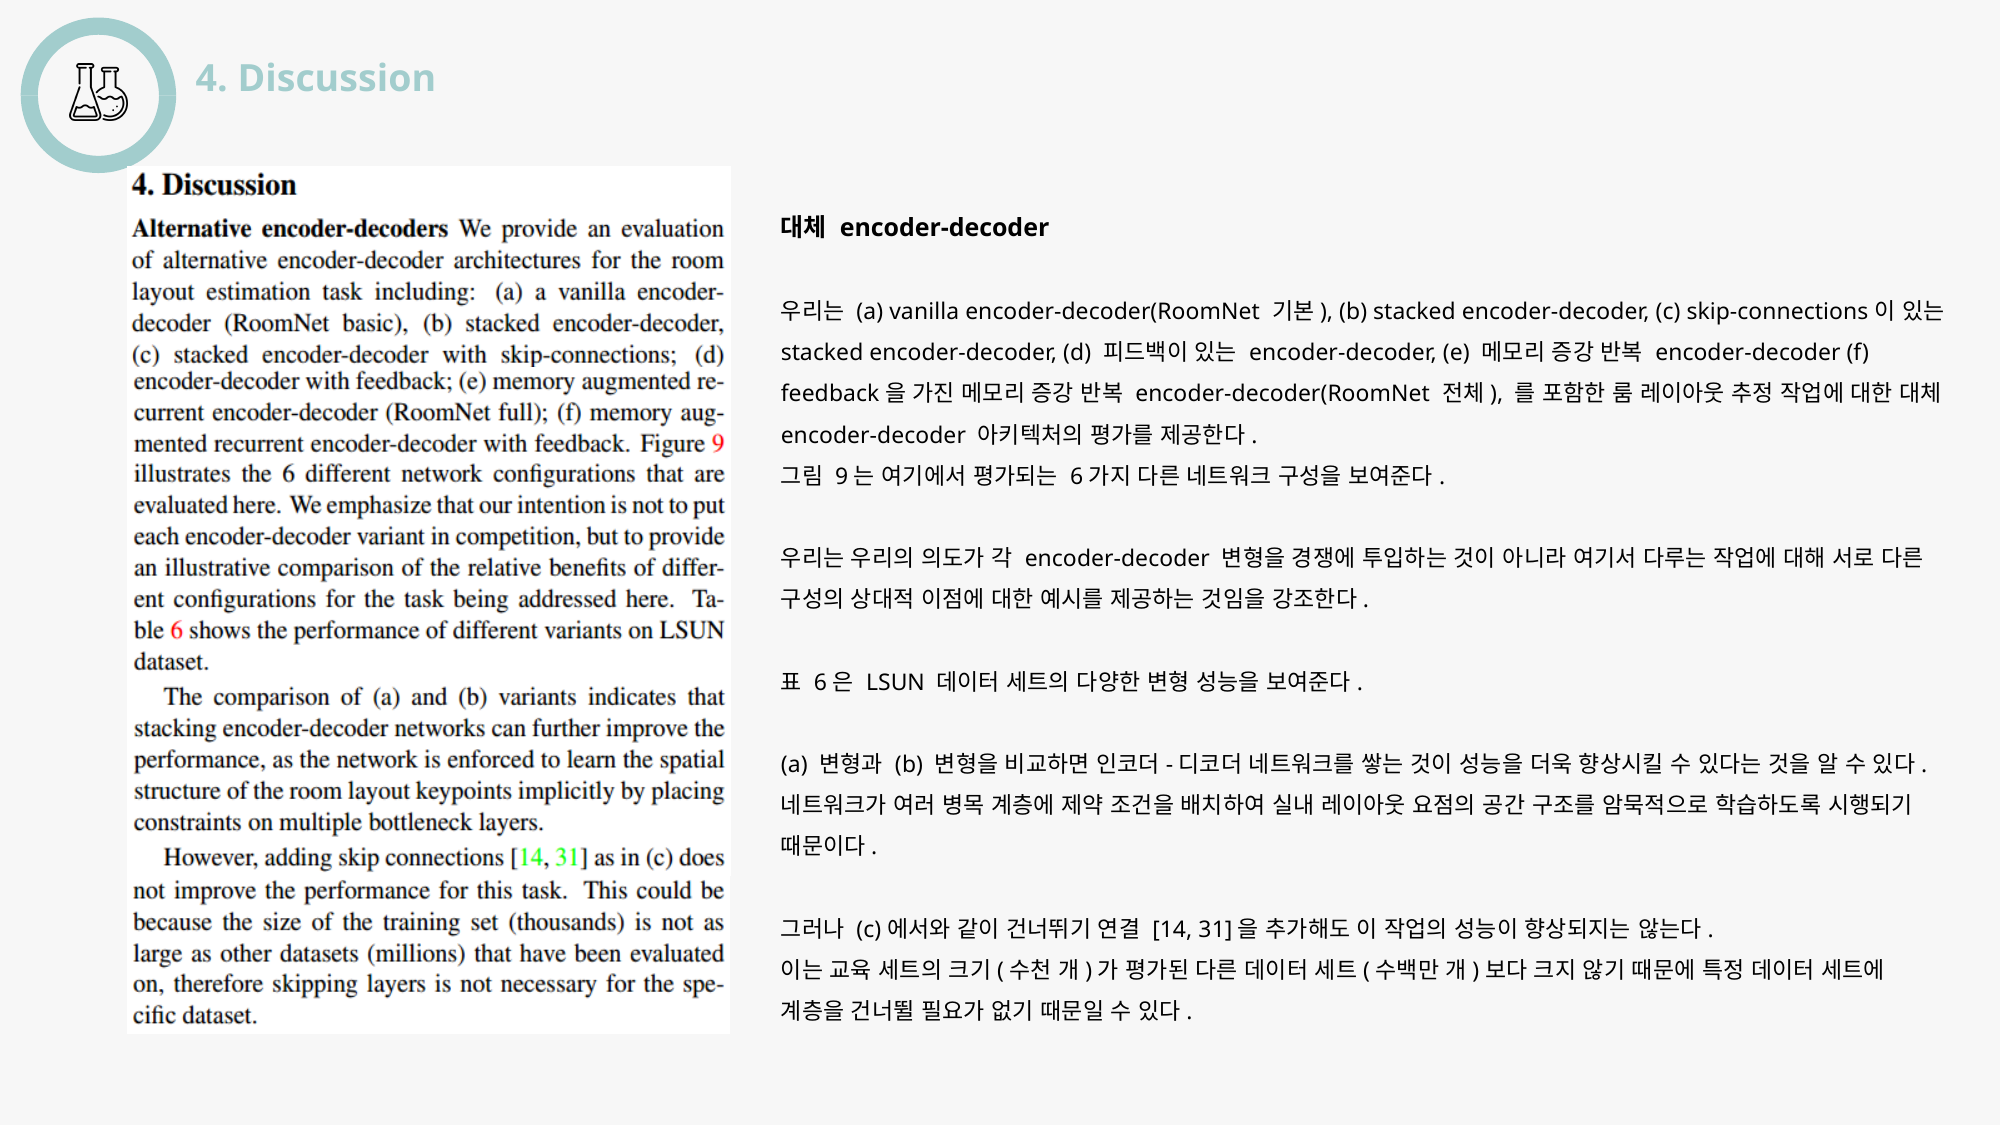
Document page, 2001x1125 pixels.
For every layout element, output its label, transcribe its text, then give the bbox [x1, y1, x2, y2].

text_box 대체 encoder-decoder 우리는 (a) vanilla encoder-decoder(RoomNet 기본), (b) stacked encoder-decoder, (c) skip-connections이 있는 stacked encoder-decoder, (d) 피드백이 있는 encoder-decoder, (e) 메모리 증강 반복 encoder-decoder (f) feedback을 가진 메모리 증강 반복 encoder-decoder(RoomNet 전체), 를 포함한 룸 레이아웃 추정 작업에 대한 대체 encoder-decoder 아키텍처의 평가를 제공한다. 그림 9는 여기에서 평가되는 6가지 다른 네트워크 구성을 보여준다. 우리는 우리의 의도가 각 encoder-decoder 변형을 경쟁에 투입하는 것이 아니라 여기서 다루는 작업에 대해 서로 다른 구성의 상대적 이점에 대한 예시를 제공하는 것임을 강조한다. 표 6은 LSUN 데이터 세트의 다양한 변형 성능을 보여준다. (a) 변형과 (b) 변형을 비교하면 인코더-디코더 네트워크를 쌓는 것이 성능을 더욱 향상시킬 수 있다는 것을 알 수 있다. 네트워크가 여러 병목 계층에 제약 조건을 배치하여 실내 레이아웃 요점의 공간 구조를 암묵적으로 학습하도록 시행되기 때문이다. 그러나 (c)에서와 같이 건너뛰기 연결 [14, 31]을 추가해도 이 작업의 성능이 향상되지는 않는다. 이는 교육 세트의 크기(수천 개)가 평가된 다른 데이터 세트(수백만 개)보다 크지 않기 때문에 특정 데이터 세트에 계층을 건너뛸 필요가 없기 때문일 수 있다. [766, 189, 1969, 1032]
text_box [19, 16, 178, 97]
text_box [127, 166, 731, 1034]
text_box 4. Discussion [180, 46, 511, 107]
picture [69, 63, 128, 121]
text_box [19, 96, 178, 175]
